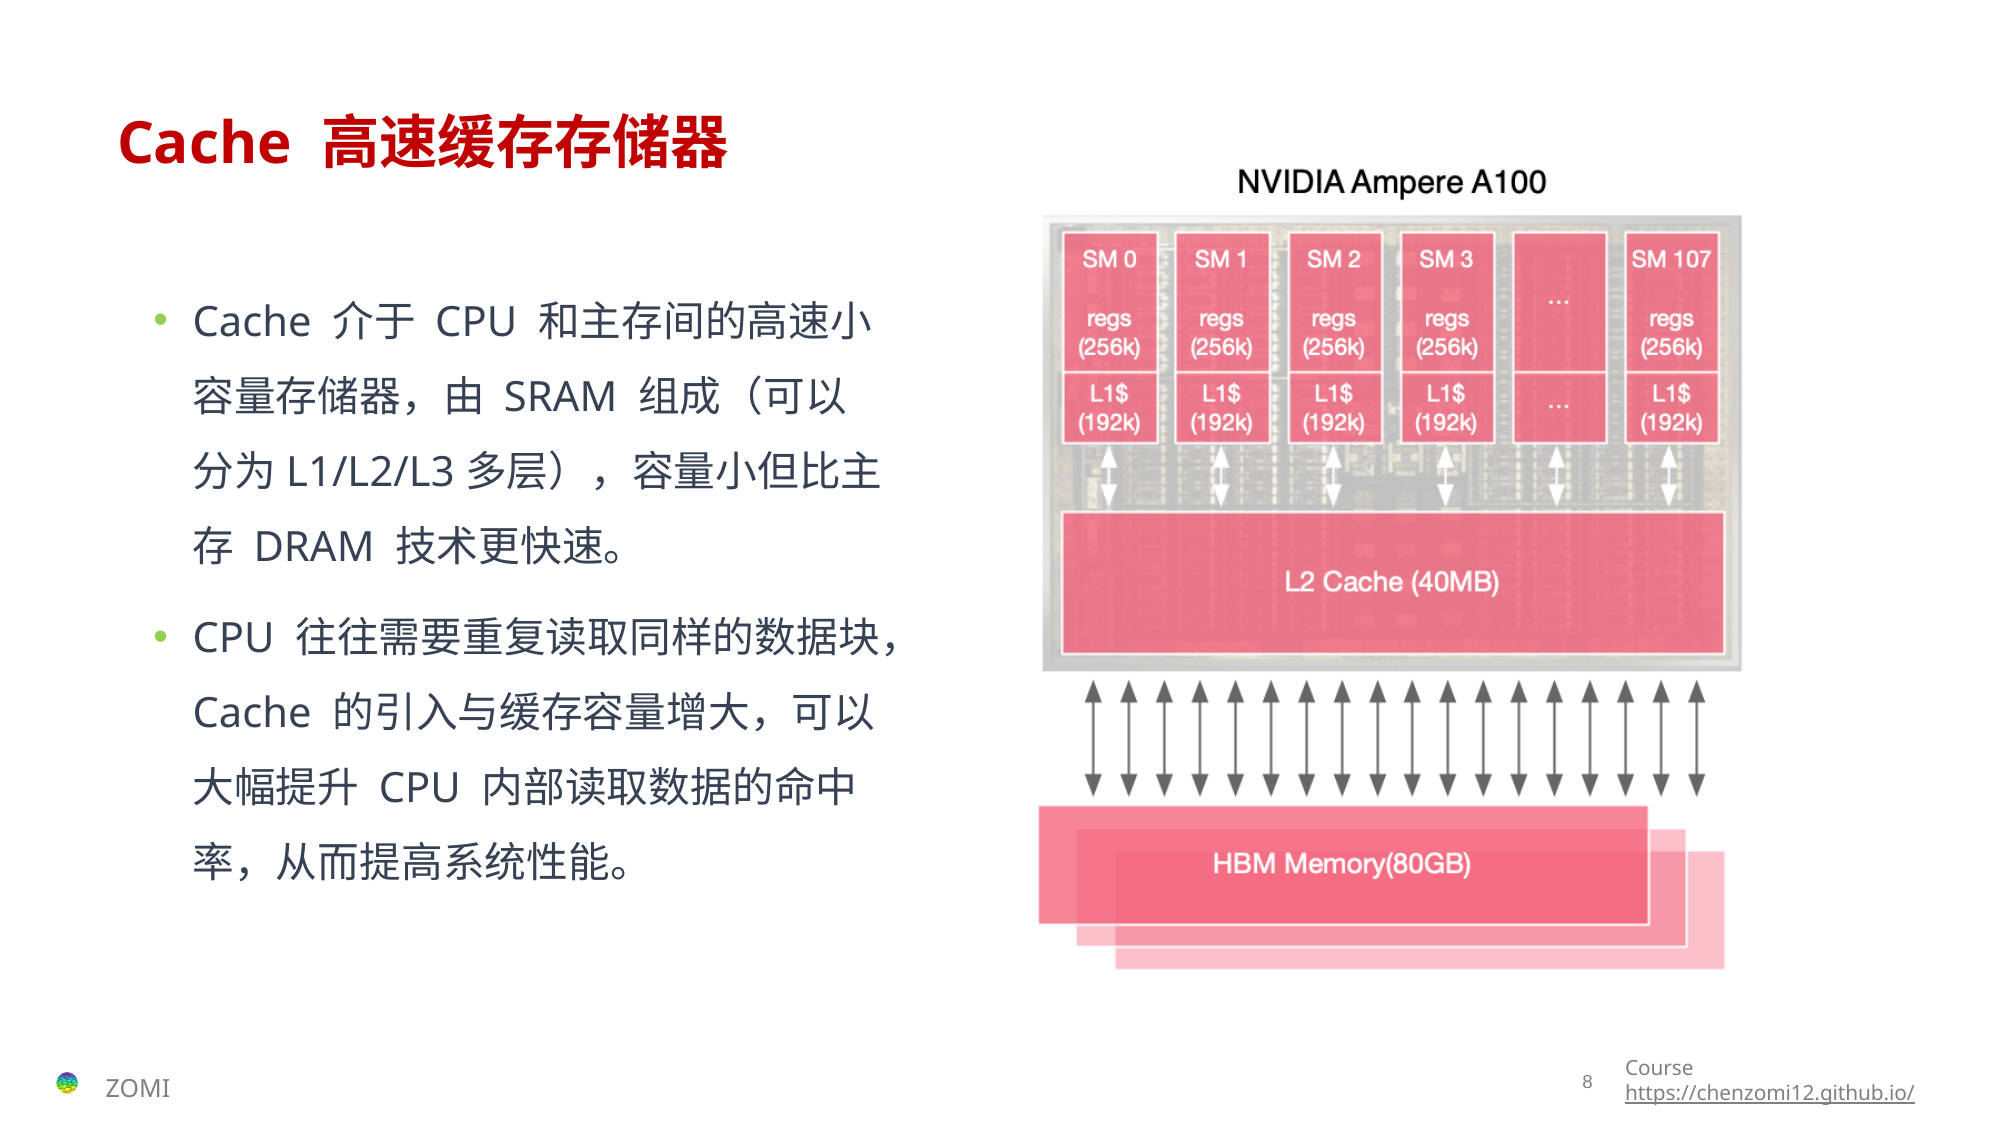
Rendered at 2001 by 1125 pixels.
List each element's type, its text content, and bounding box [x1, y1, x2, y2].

title Cache 高速缓存存储器 [102, 91, 1901, 189]
list Cache 介于 CPU 和主存间的高速小容量存储器，由 SRAM 组成（可以分为L1/L2/L3多层），容量小但比主存 DRAM 技术更快速。 CPU 往往需要重复读取同样的数据块，Cache 的引入与缓存容量增大，可以大幅提升 CPU 内部读取数据的命中率，从而提高系统性能。 [138, 214, 900, 1034]
picture [1035, 152, 1744, 973]
picture [57, 1073, 77, 1093]
